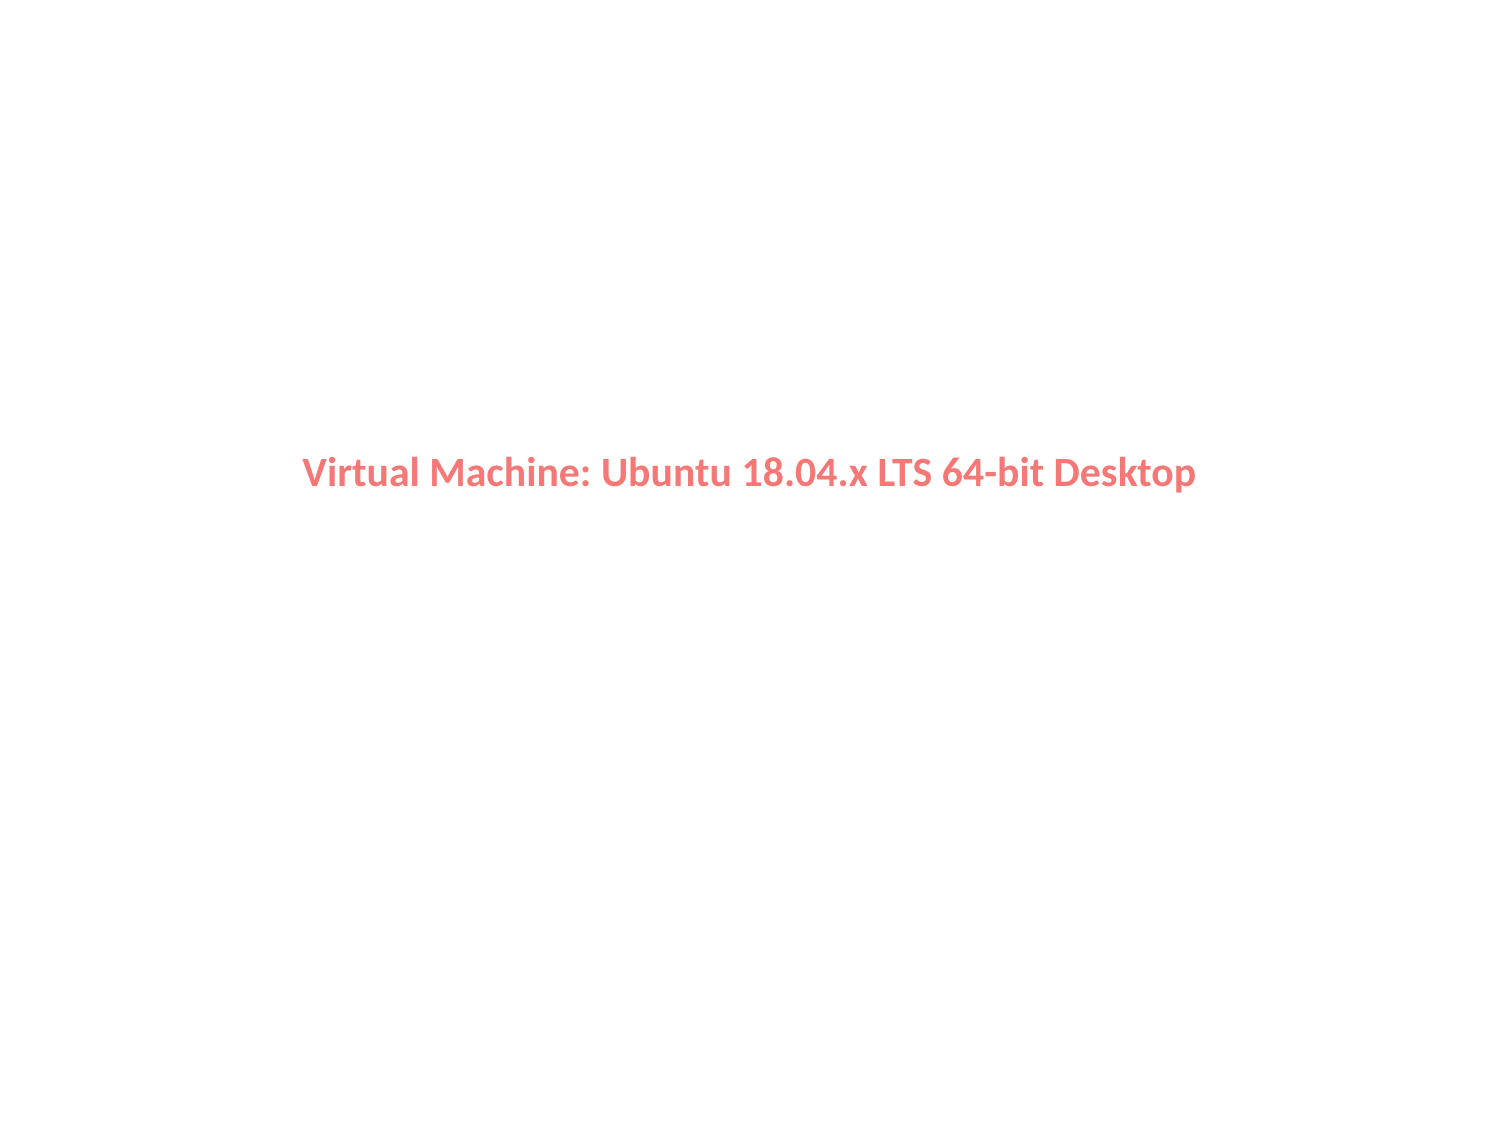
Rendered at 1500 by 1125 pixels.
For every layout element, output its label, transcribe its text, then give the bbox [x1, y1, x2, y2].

title Virtual Machine: Ubuntu 18.04.x LTS 64-bit Desktop [112, 349, 1388, 591]
